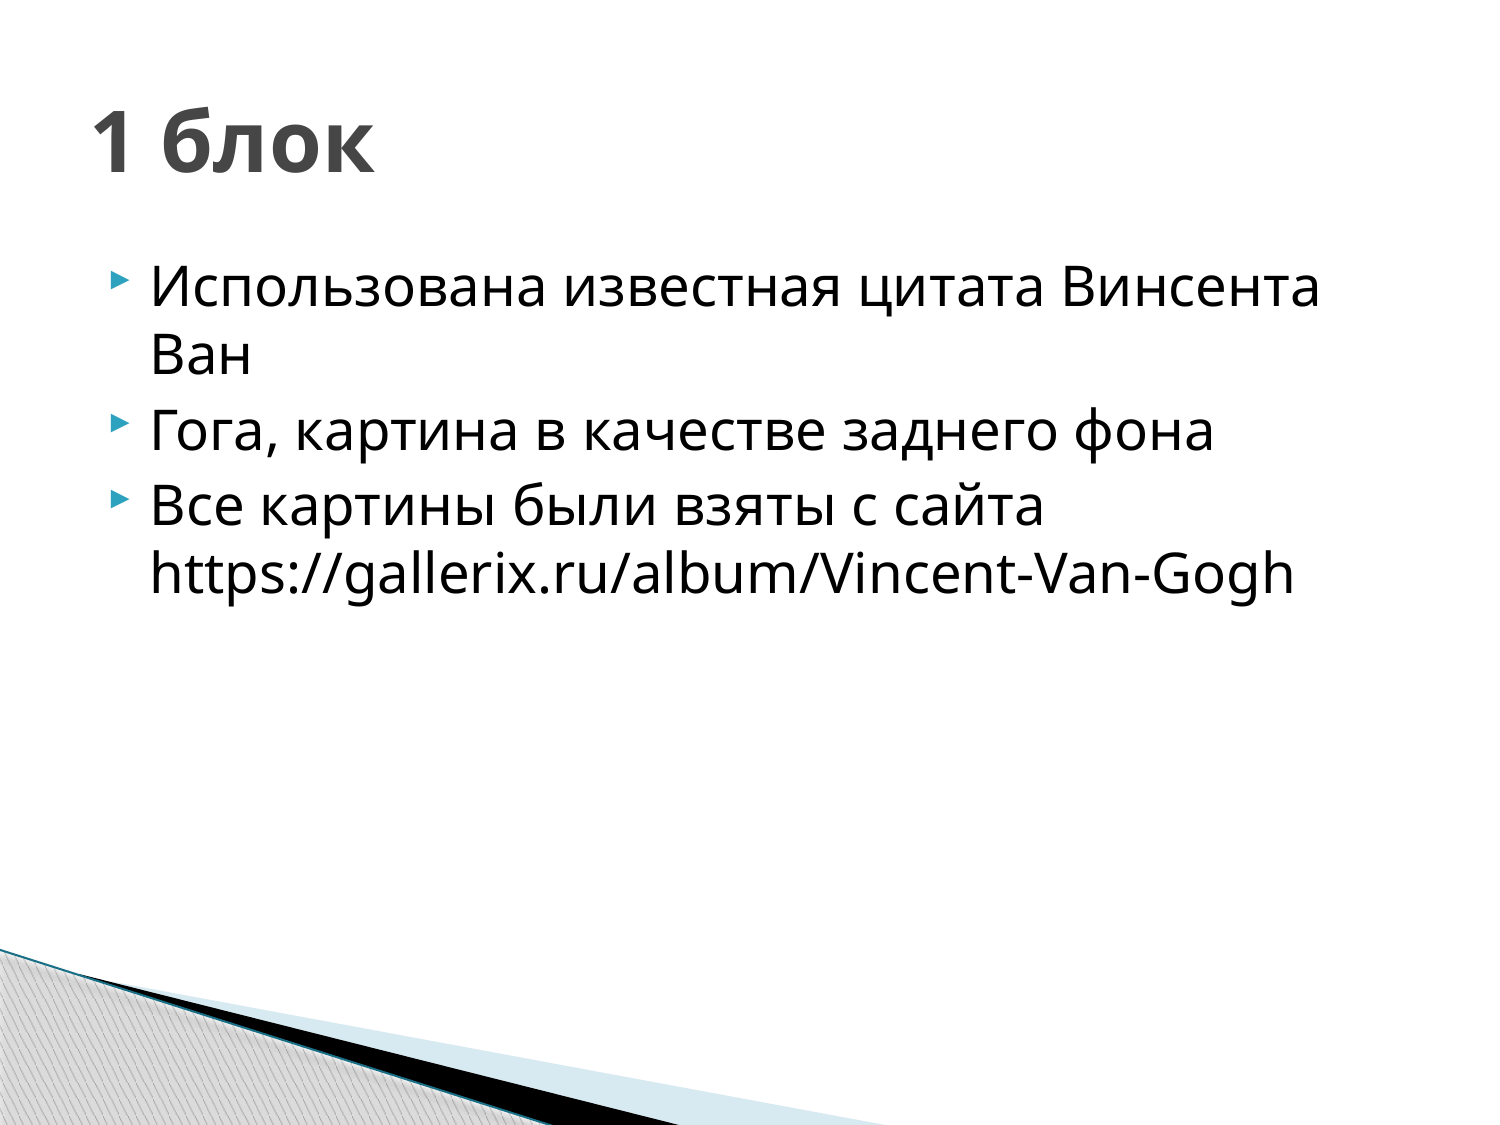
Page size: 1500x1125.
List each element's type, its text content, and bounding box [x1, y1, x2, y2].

title 1 блок [75, 45, 1425, 233]
list Использована известная цитата Винсента Ван Гога, картина в качестве заднего фона Все картины были взяты с сайта https://gallerix.ru/album/Vincent-Van-Gogh [75, 243, 1425, 986]
